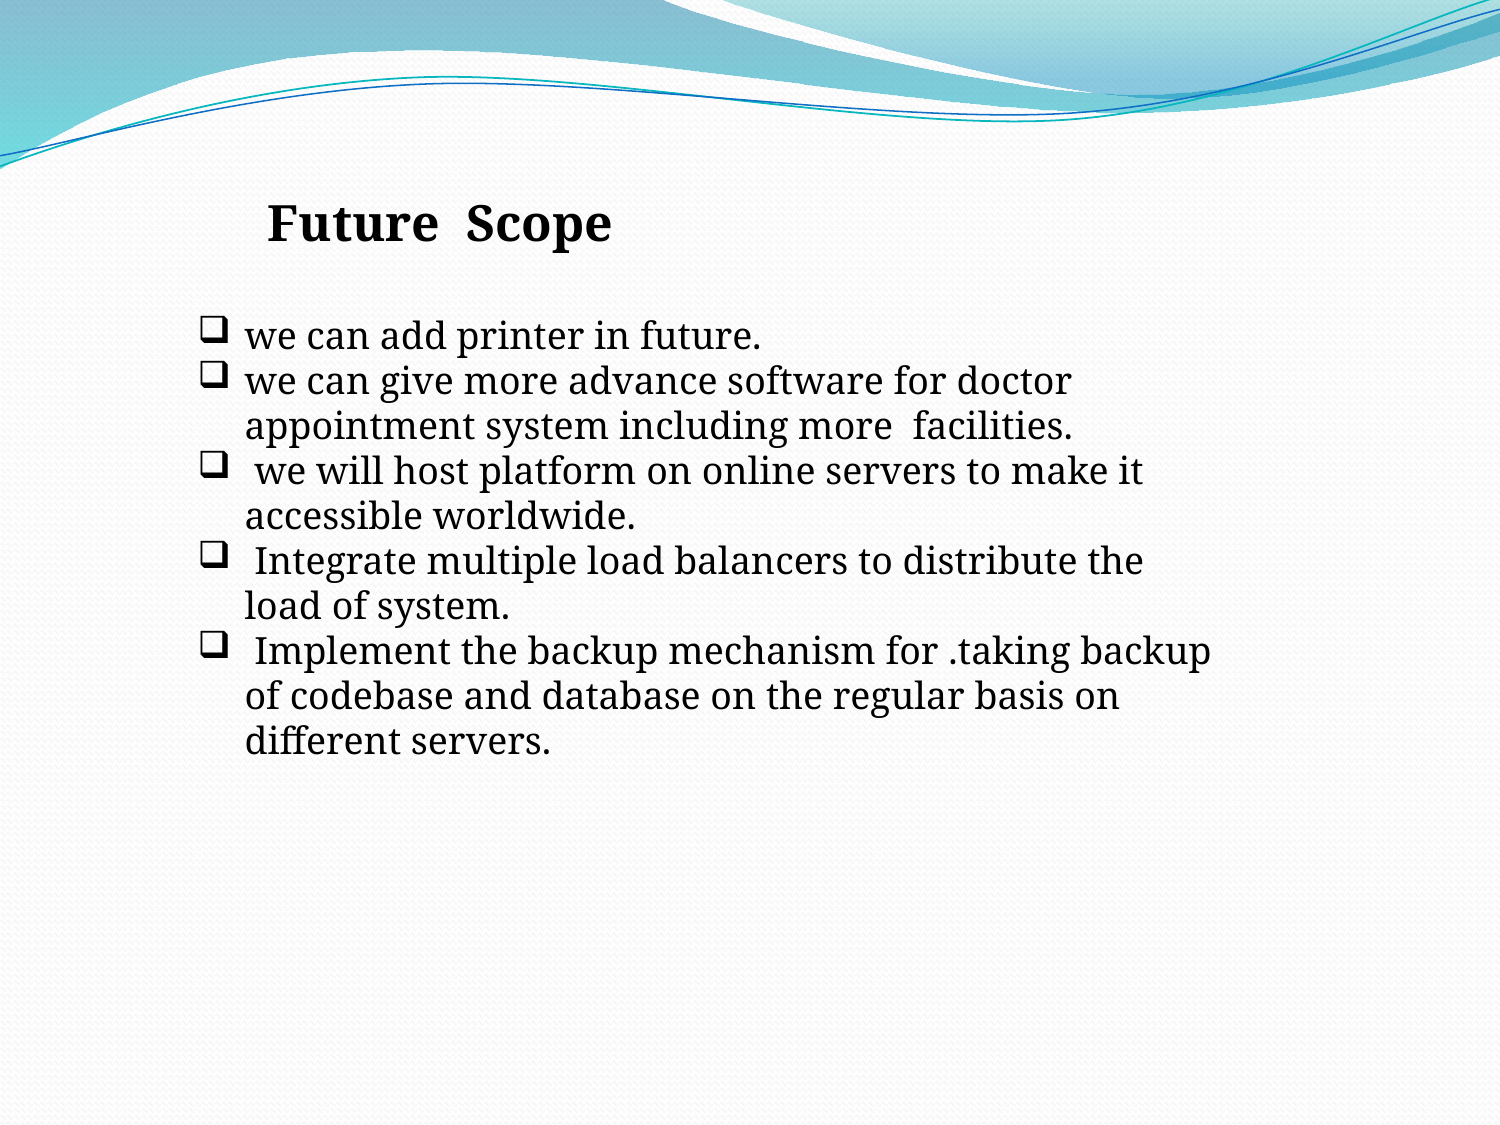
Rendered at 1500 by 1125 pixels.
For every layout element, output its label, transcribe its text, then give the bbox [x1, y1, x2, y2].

text_box we can add printer in future. we can give more advance software for doctor appointment system including more facilities. we will host platform on online servers to make it accessible worldwide. Integrate multiple load balancers to distribute the load of system. Implement the backup mechanism for .taking backup of codebase and database on the regular basis on different servers. [182, 304, 1247, 770]
text_box Future Scope [253, 184, 629, 260]
